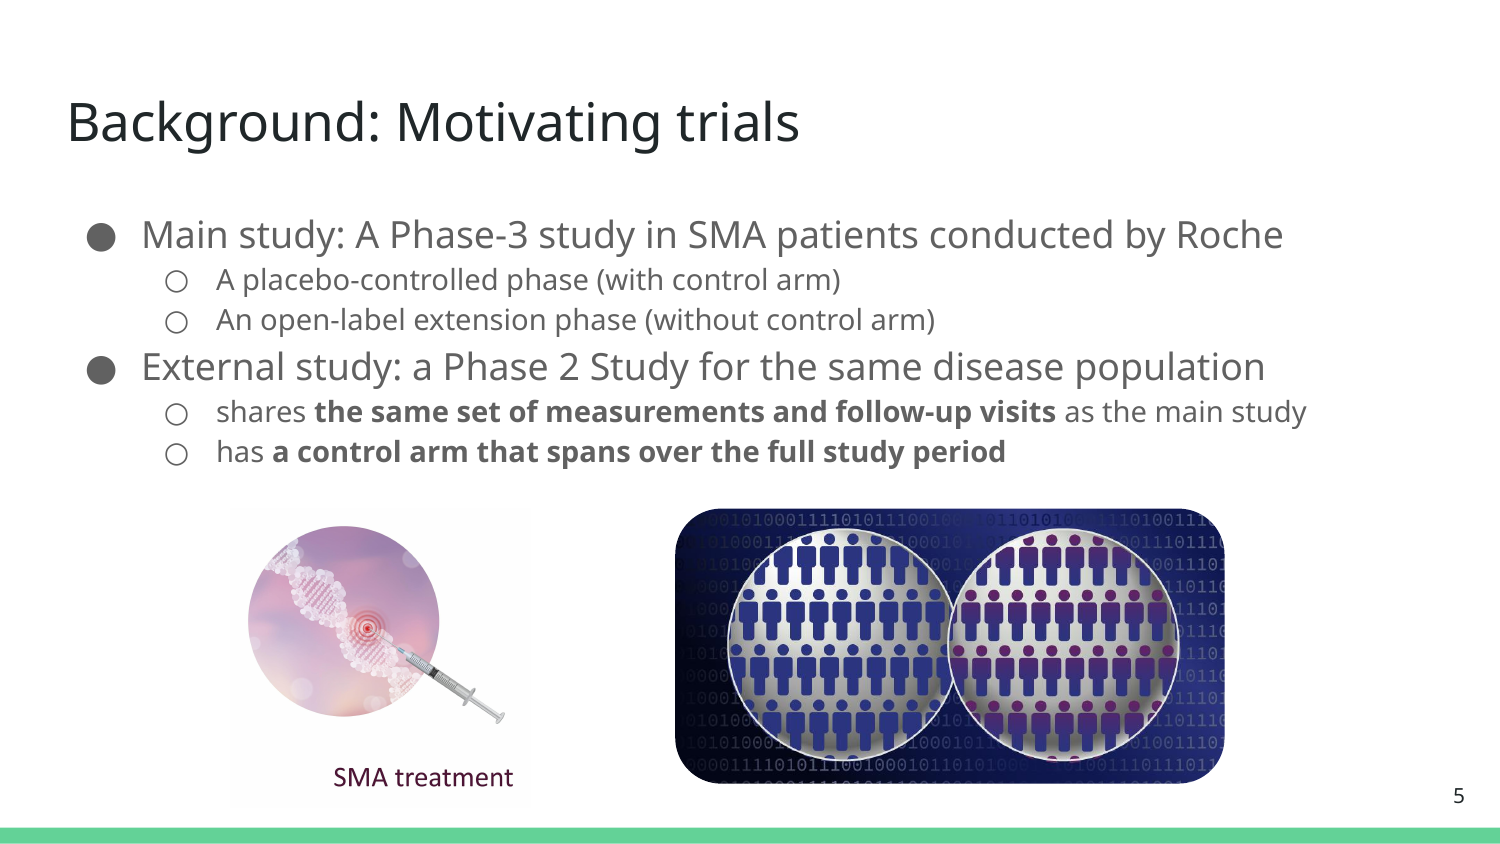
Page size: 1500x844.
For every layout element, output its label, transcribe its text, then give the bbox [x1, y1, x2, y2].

picture [674, 508, 1225, 784]
list Main study: A Phase-3 study in SMA patients conducted by Roche A placebo-controlled phase (with control arm) An open-label extension phase (without control arm) External study: a Phase 2 Study for the same disease population shares the same set of measurements and follow-up visits as the main study has a control arm that spans over the full study period [51, 189, 1449, 509]
title Background: Motivating trials [51, 72, 1449, 167]
picture [230, 508, 531, 809]
slide_number ‹#› [1389, 764, 1480, 830]
